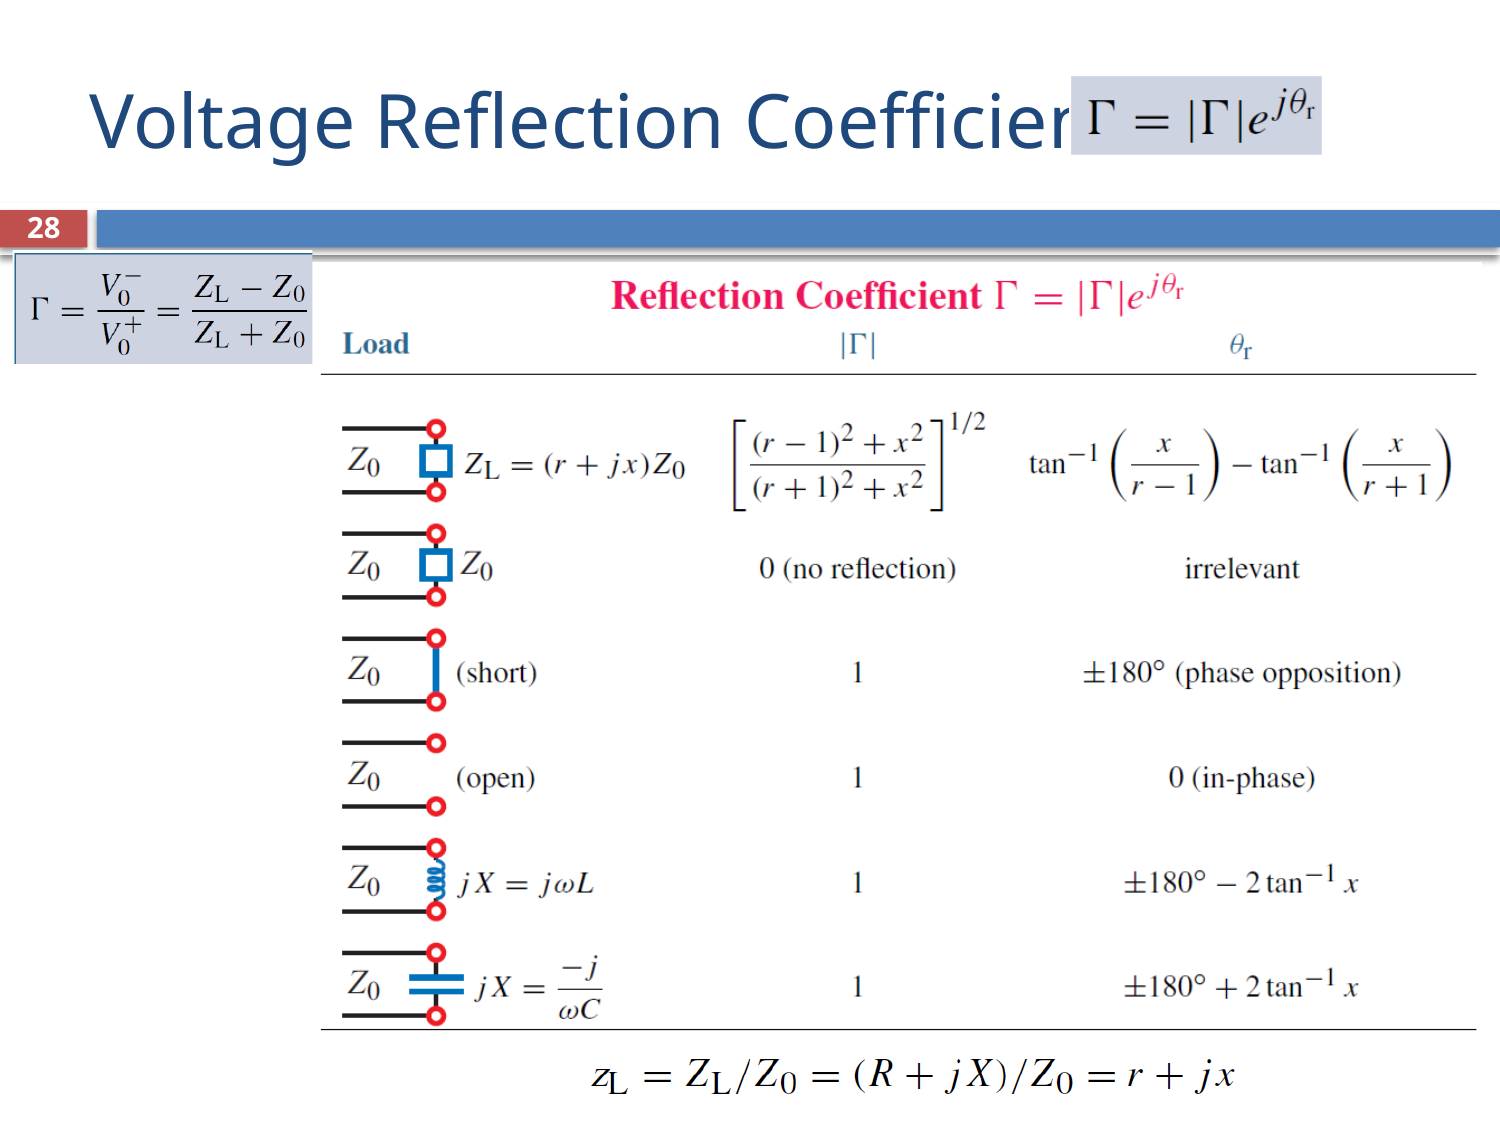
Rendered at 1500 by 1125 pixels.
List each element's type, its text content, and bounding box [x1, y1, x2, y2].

title Voltage Reflection Coefficient [75, 37, 1438, 200]
picture [12, 250, 1482, 1038]
slide_number 28 [0, 208, 88, 249]
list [1069, 74, 1324, 157]
picture [587, 1048, 1238, 1101]
